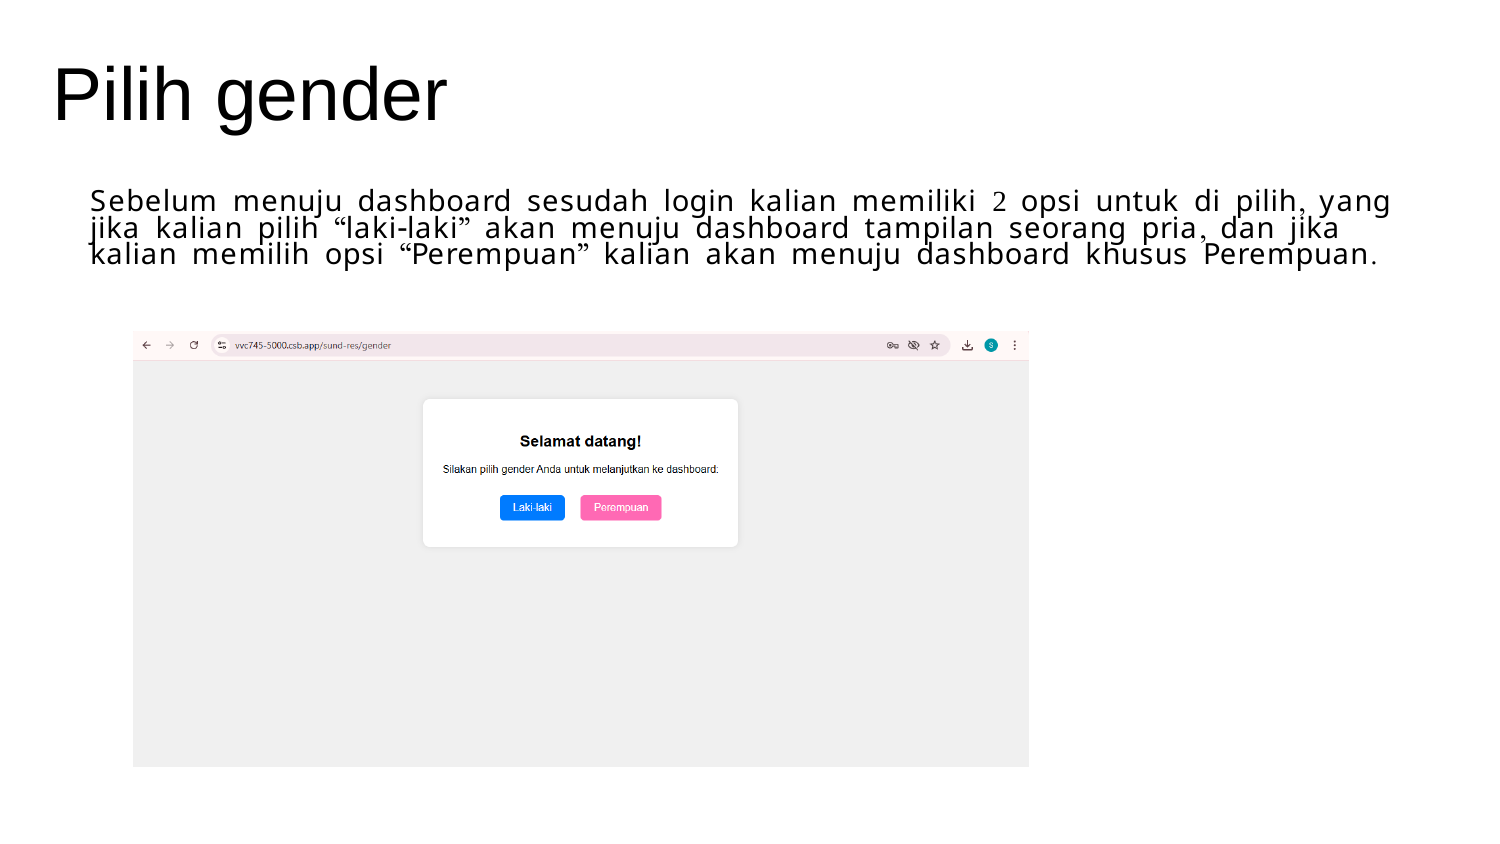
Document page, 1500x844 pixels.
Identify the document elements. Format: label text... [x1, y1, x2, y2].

title Pilih gender [37, 37, 1425, 152]
picture [133, 331, 1029, 767]
subtitle Sebelum menuju dashboard sesudah login kalian memiliki 2 opsi untuk di pilih, yang jika kalian pilih “laki-laki” akan menuju dashboard tampilan seorang pria, dan jika kalian memilih opsi “Perempuan” kalian akan menuju dashboard khusus Perempuan. [37, 176, 1425, 789]
